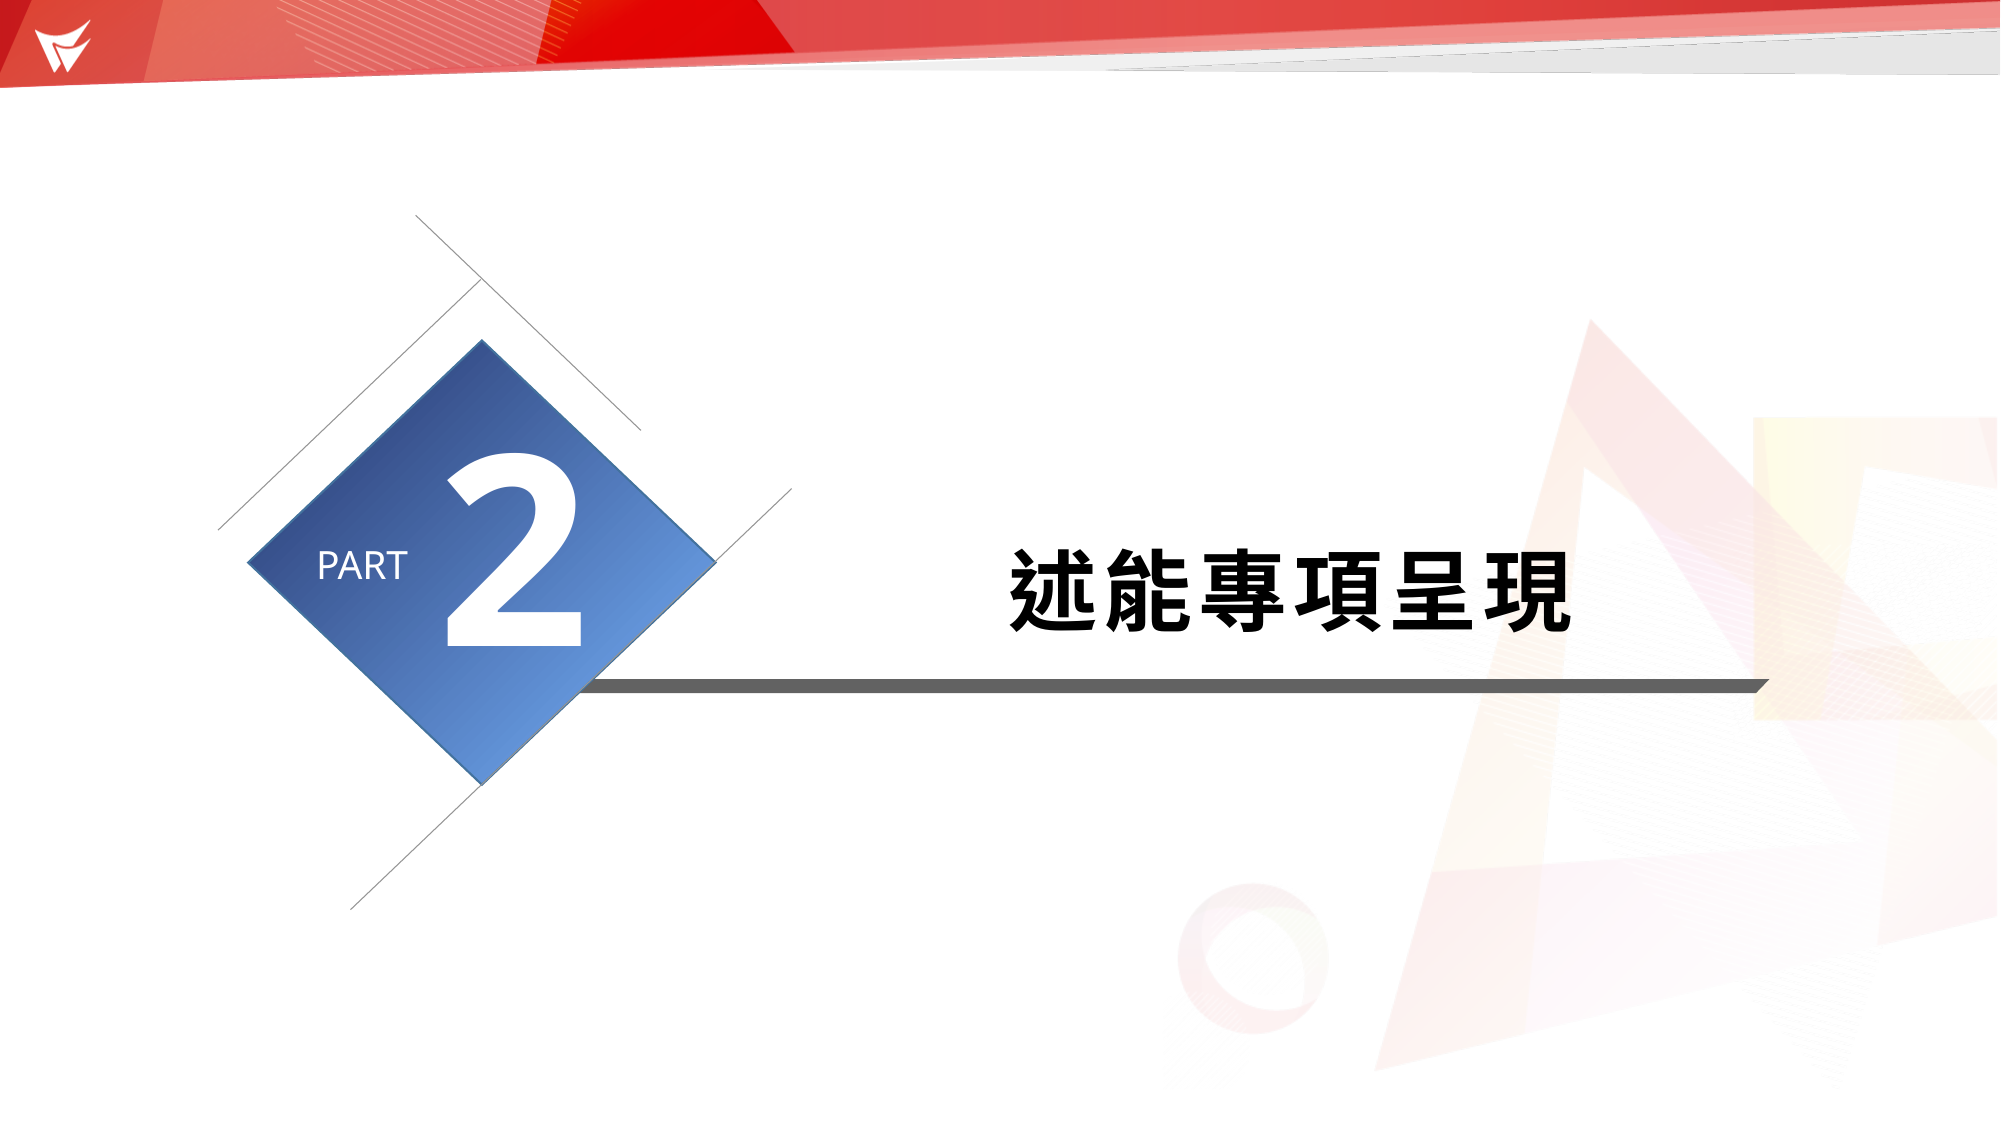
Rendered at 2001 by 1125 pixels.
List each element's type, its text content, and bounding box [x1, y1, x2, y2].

text_box [792, 679, 1770, 694]
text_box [217, 215, 792, 910]
picture [0, 0, 2001, 88]
text_box 述能專項呈現 [812, 526, 1770, 653]
picture [1098, 315, 1999, 1125]
